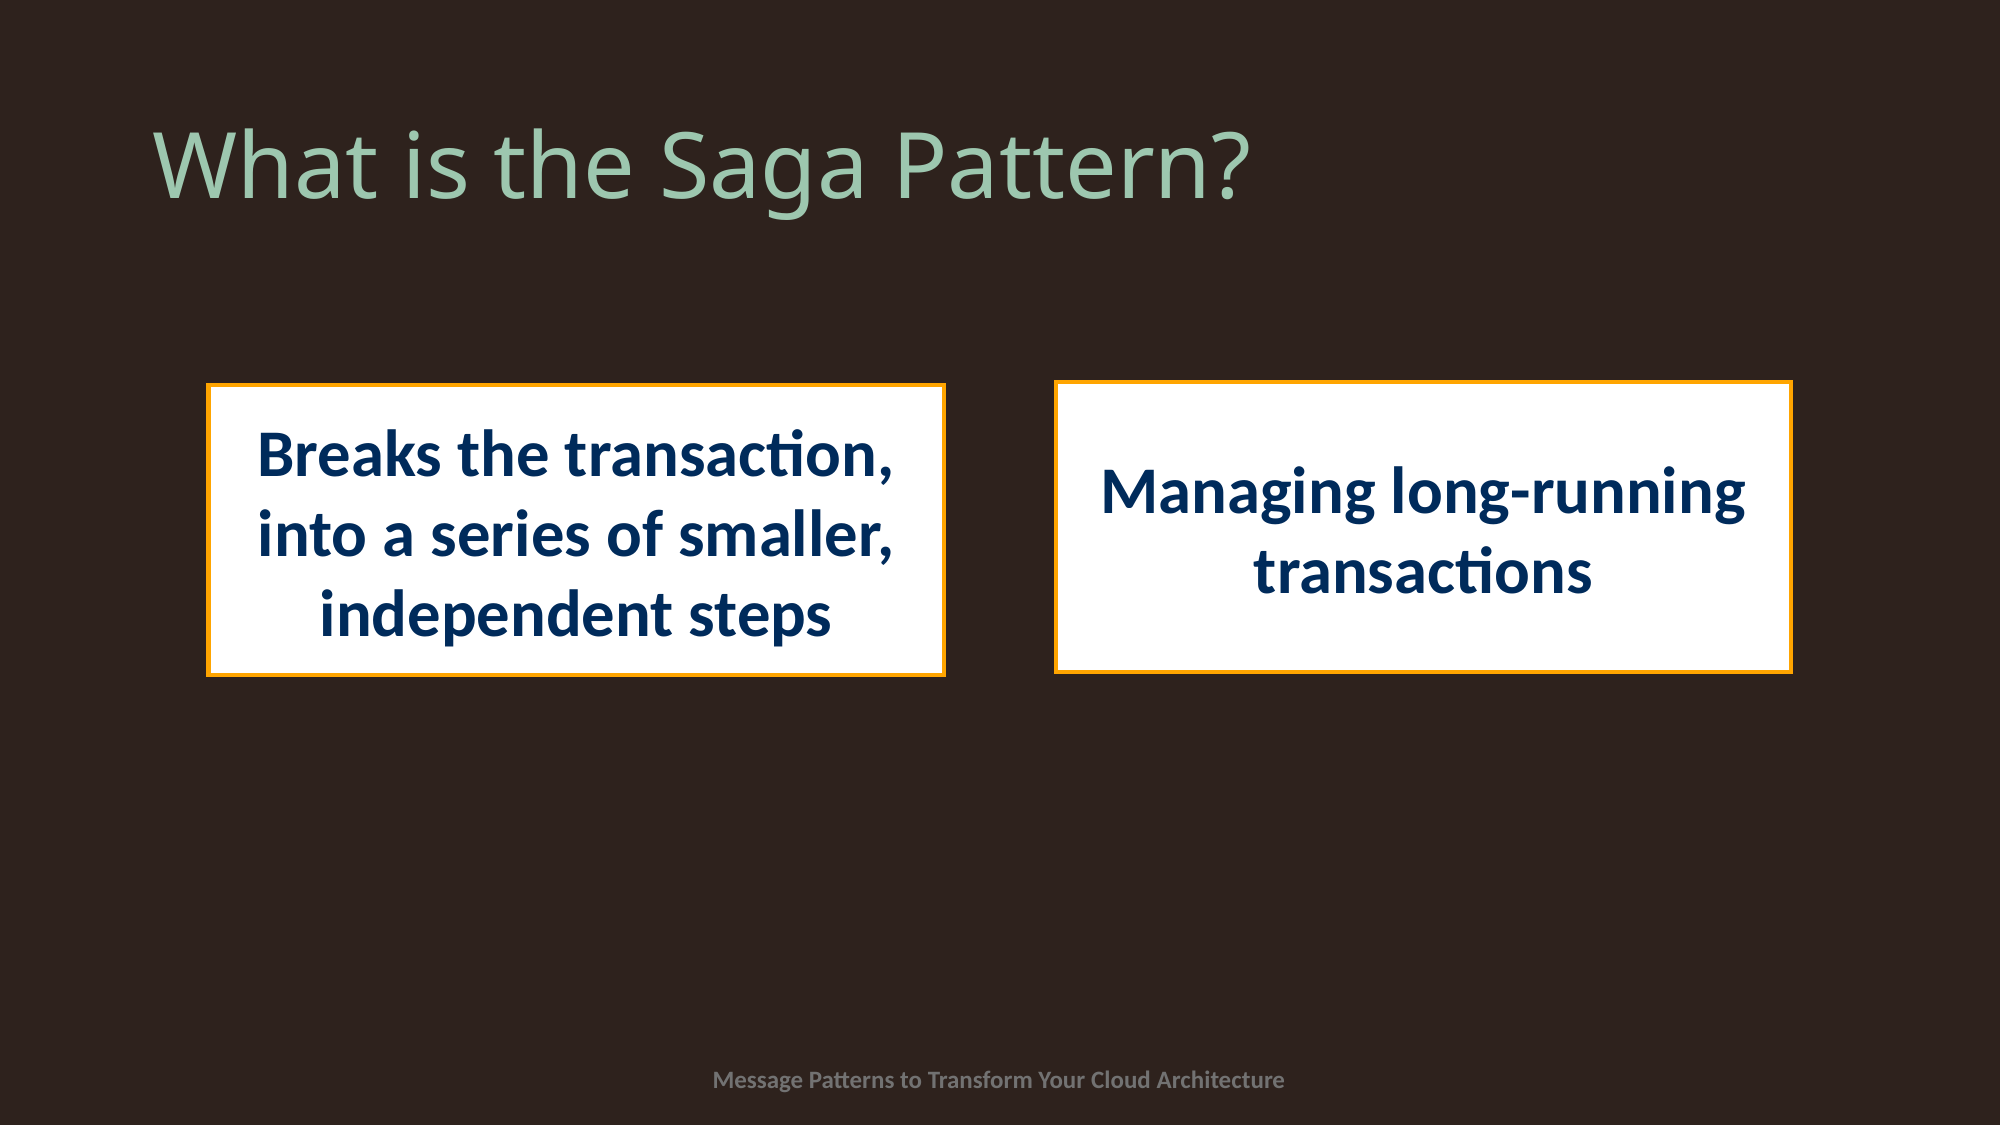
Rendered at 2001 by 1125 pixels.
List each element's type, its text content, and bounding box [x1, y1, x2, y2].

title What is the Saga Pattern? [137, 59, 1863, 278]
text_box Managing long-running transactions [1055, 381, 1792, 673]
text_box Breaks the transaction, into a series of smaller, independent steps [208, 384, 945, 676]
